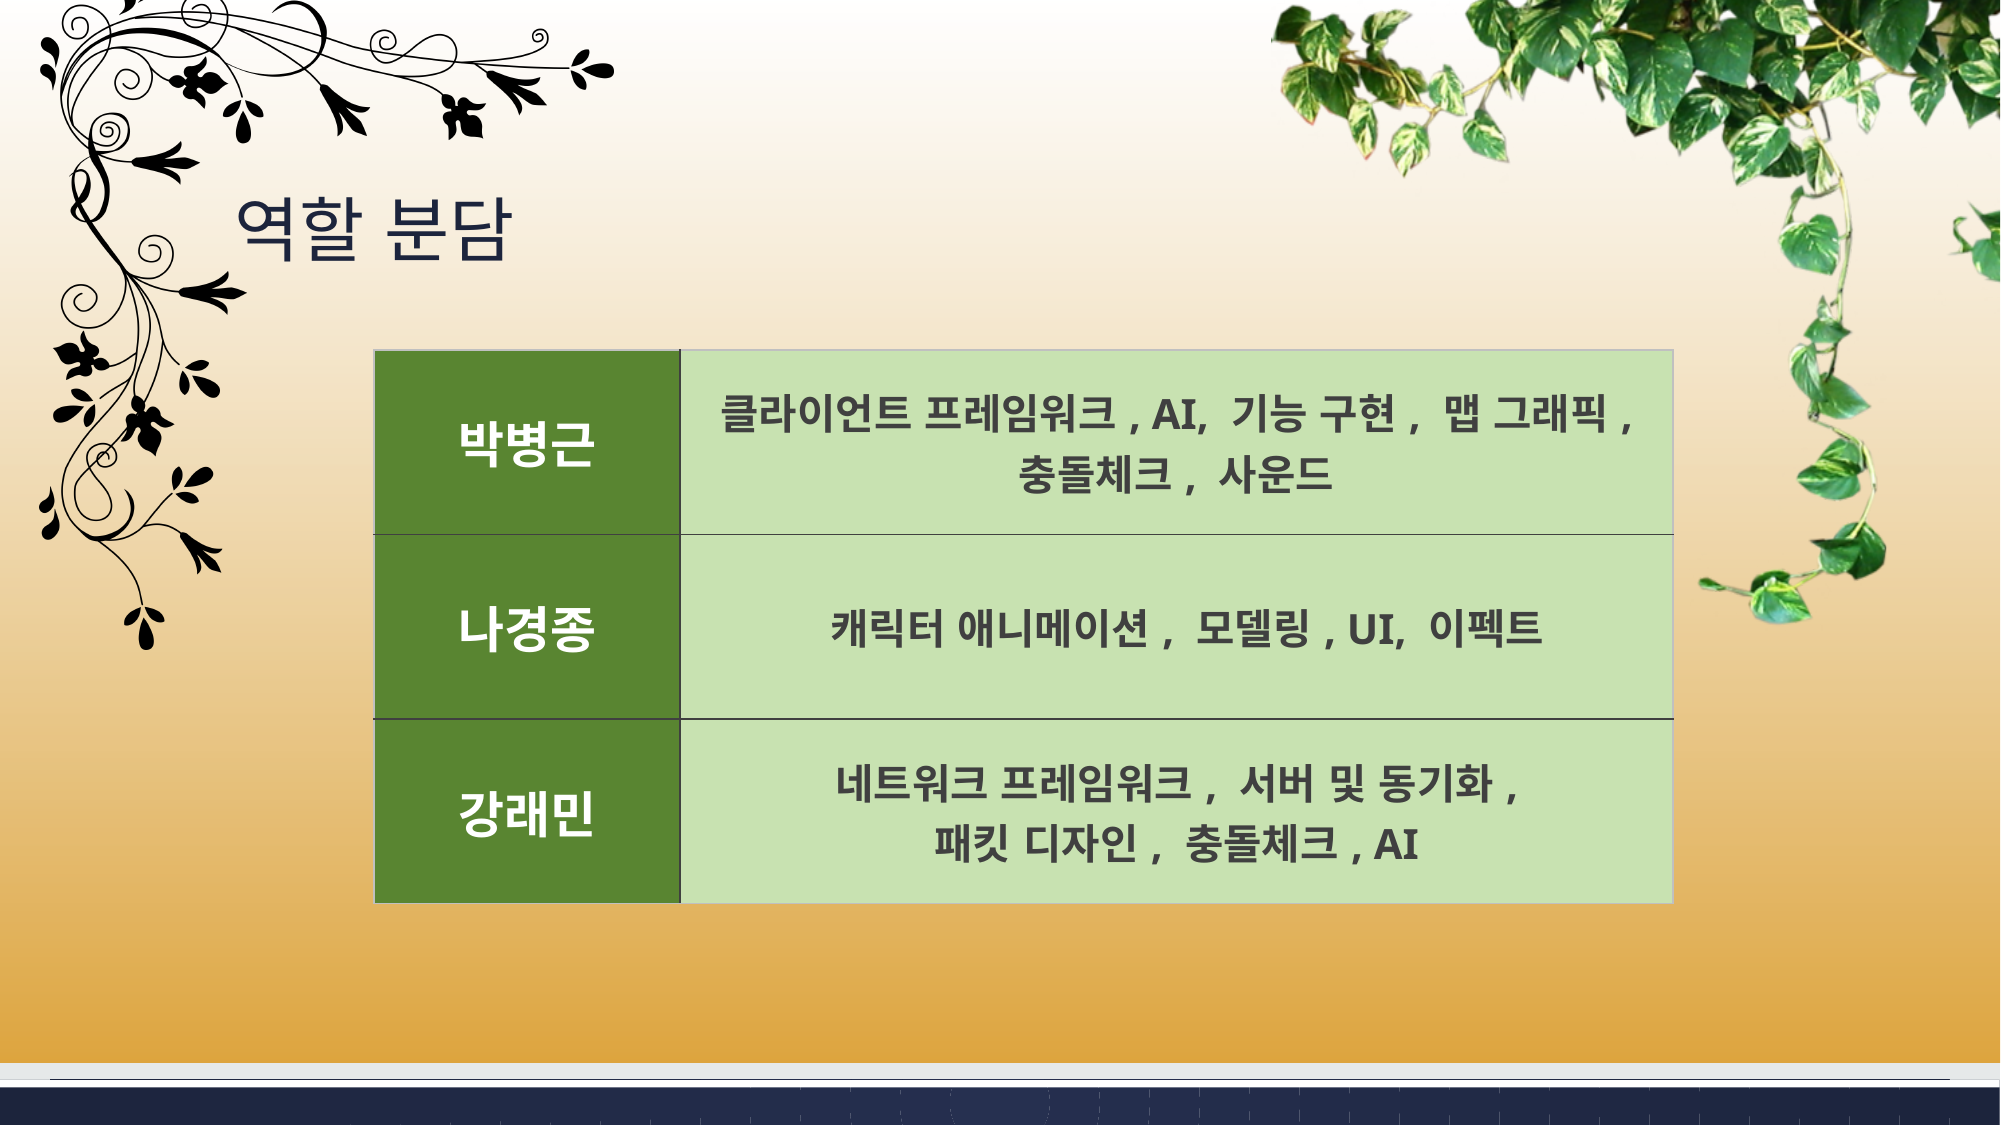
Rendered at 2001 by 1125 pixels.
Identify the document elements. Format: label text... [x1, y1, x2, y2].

title 역할 분담 [219, 76, 1780, 279]
table_header 클라이언트 프레임워크, AI, 기능 구현, 맵 그래픽, 충돌체크, 사운드 [681, 351, 1672, 534]
table_cell 캐릭터 애니메이션, 모델링, UI, 이펙트 [681, 535, 1672, 718]
table_header 박병근 [375, 351, 679, 534]
table_cell 나경종 [375, 535, 679, 718]
table_cell 강래민 [375, 720, 679, 903]
table_cell 네트워크 프레임워크, 서버 및 동기화, 패킷 디자인, 충돌체크, AI [681, 720, 1672, 903]
